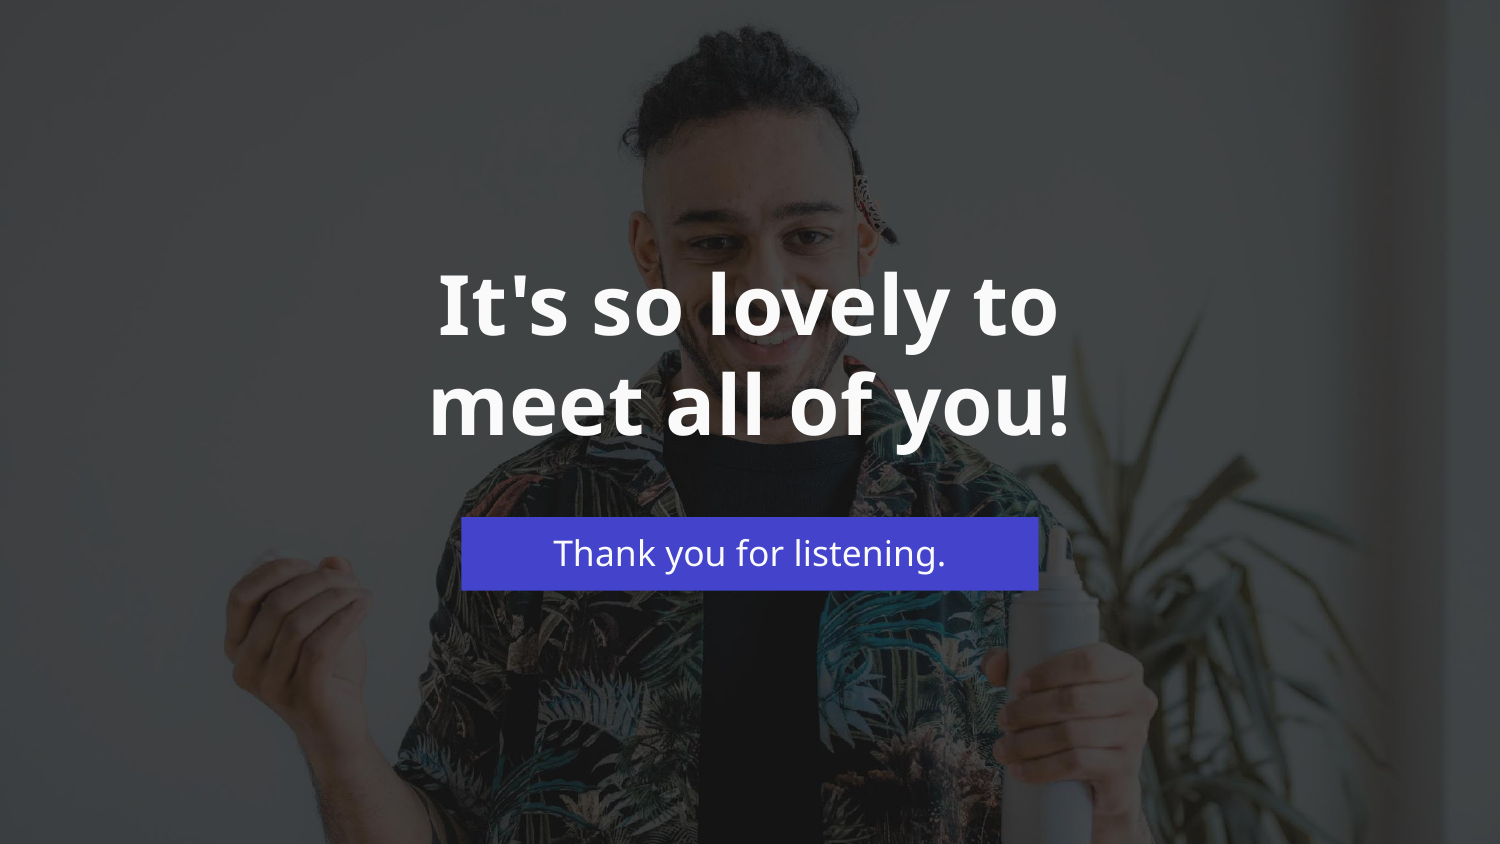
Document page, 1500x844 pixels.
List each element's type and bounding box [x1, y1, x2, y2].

text_box [370, 252, 1130, 591]
picture [0, 0, 1500, 844]
